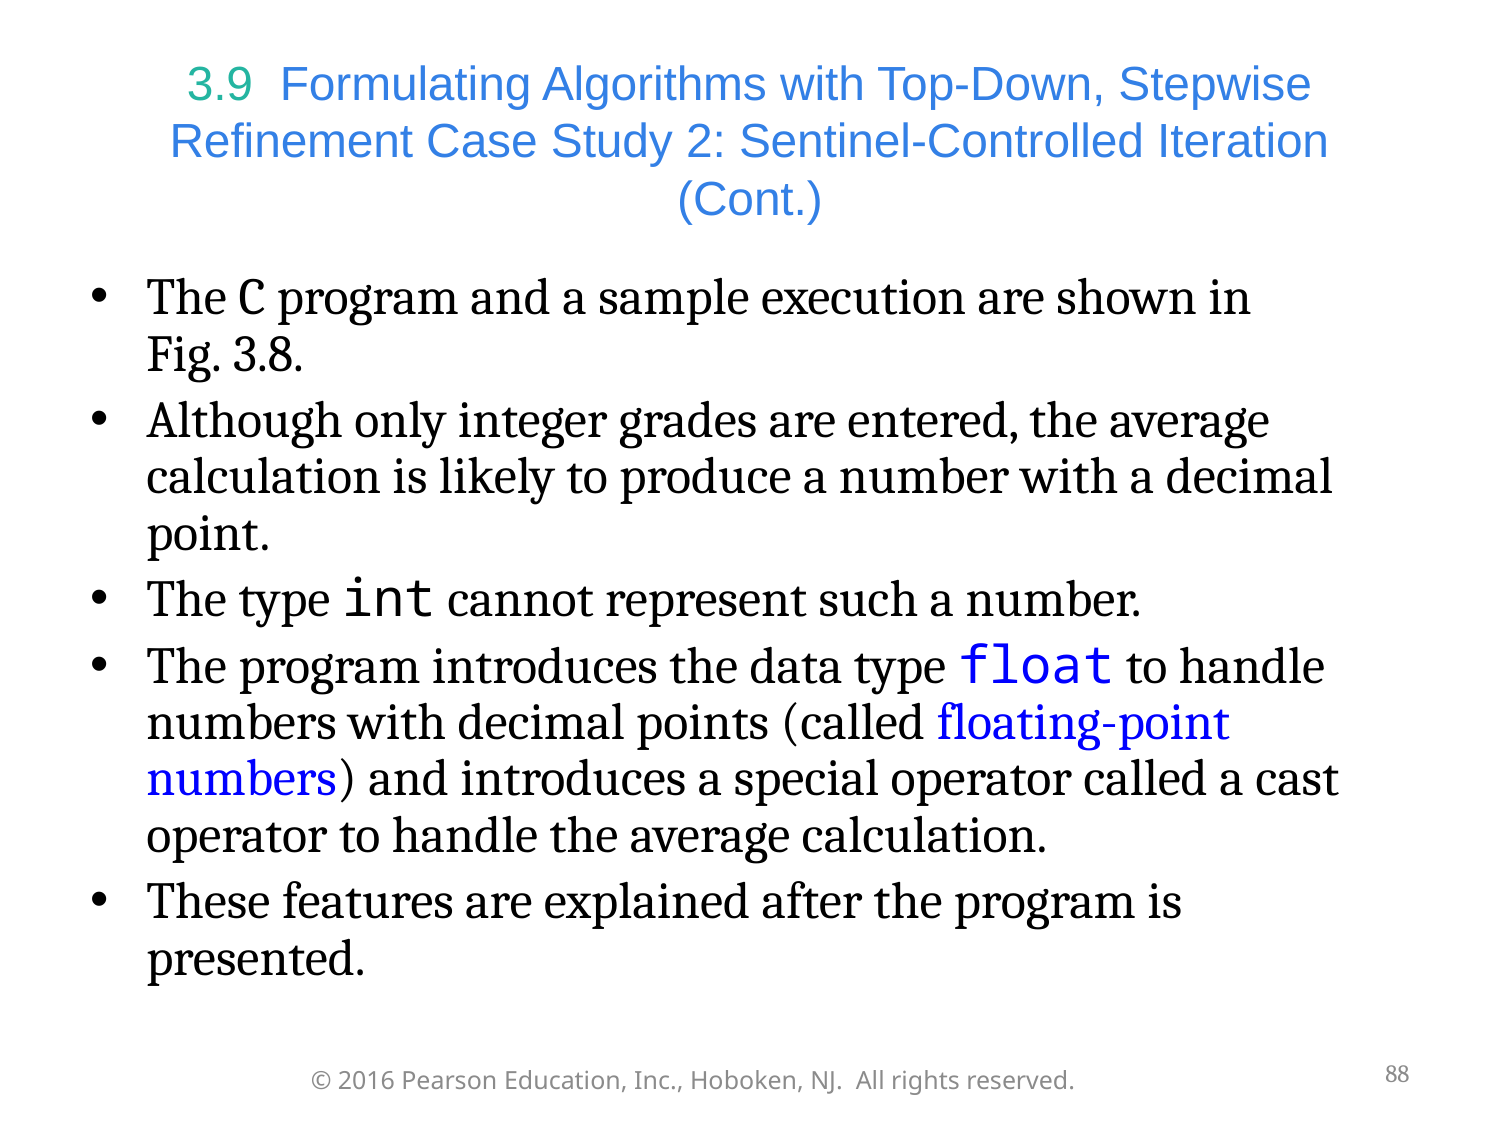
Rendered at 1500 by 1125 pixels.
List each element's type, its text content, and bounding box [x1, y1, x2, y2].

list The C program and a sample execution are shown in Fig. 3.8. Although only integer grades are entered, the average calculation is likely to produce a number with a decimal point. The type int cannot represent such a number. The program introduces the data type float to handle numbers with decimal points (called floating-point numbers) and introduces a special operator called a cast operator to handle the average calculation. These features are explained after the program is presented. [75, 262, 1425, 1005]
footer © 2016 Pearson Education, Inc., Hoboken, NJ. All rights reserved. [287, 1050, 1100, 1110]
title 3.9 Formulating Algorithms with Top-Down, Stepwise Refinement Case Study 2: Sentinel-Controlled Iteration (Cont.) [75, 45, 1425, 233]
slide_number 88 [1074, 1042, 1425, 1103]
